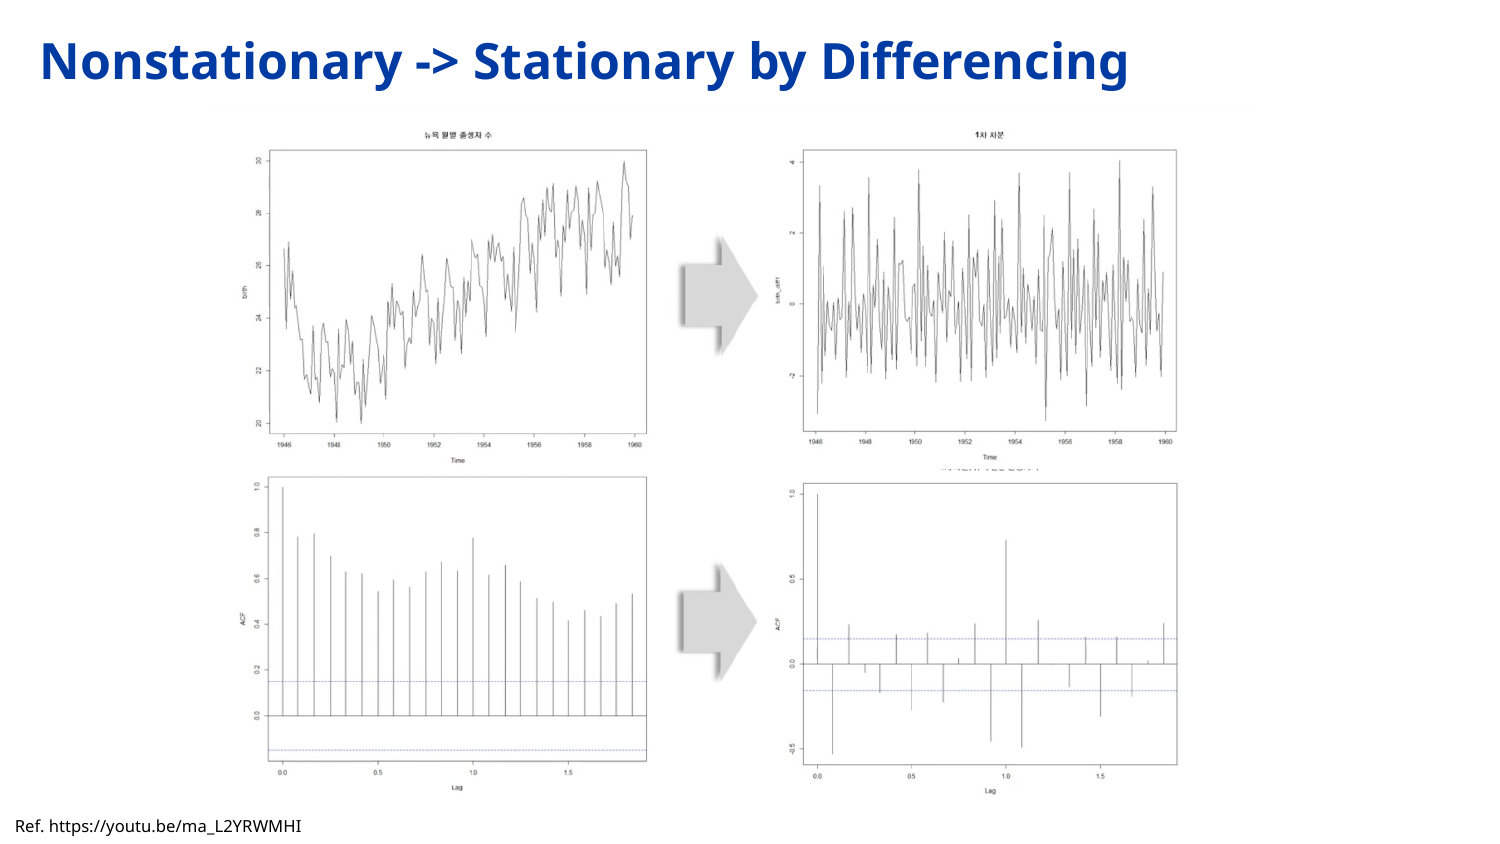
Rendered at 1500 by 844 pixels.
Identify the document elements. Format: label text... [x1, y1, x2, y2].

title Nonstationary -> Stationary by Differencing [24, 14, 1478, 109]
text_box Ref. https://youtu.be/ma_L2YRWMHI [0, 808, 1463, 844]
picture [204, 107, 1258, 818]
